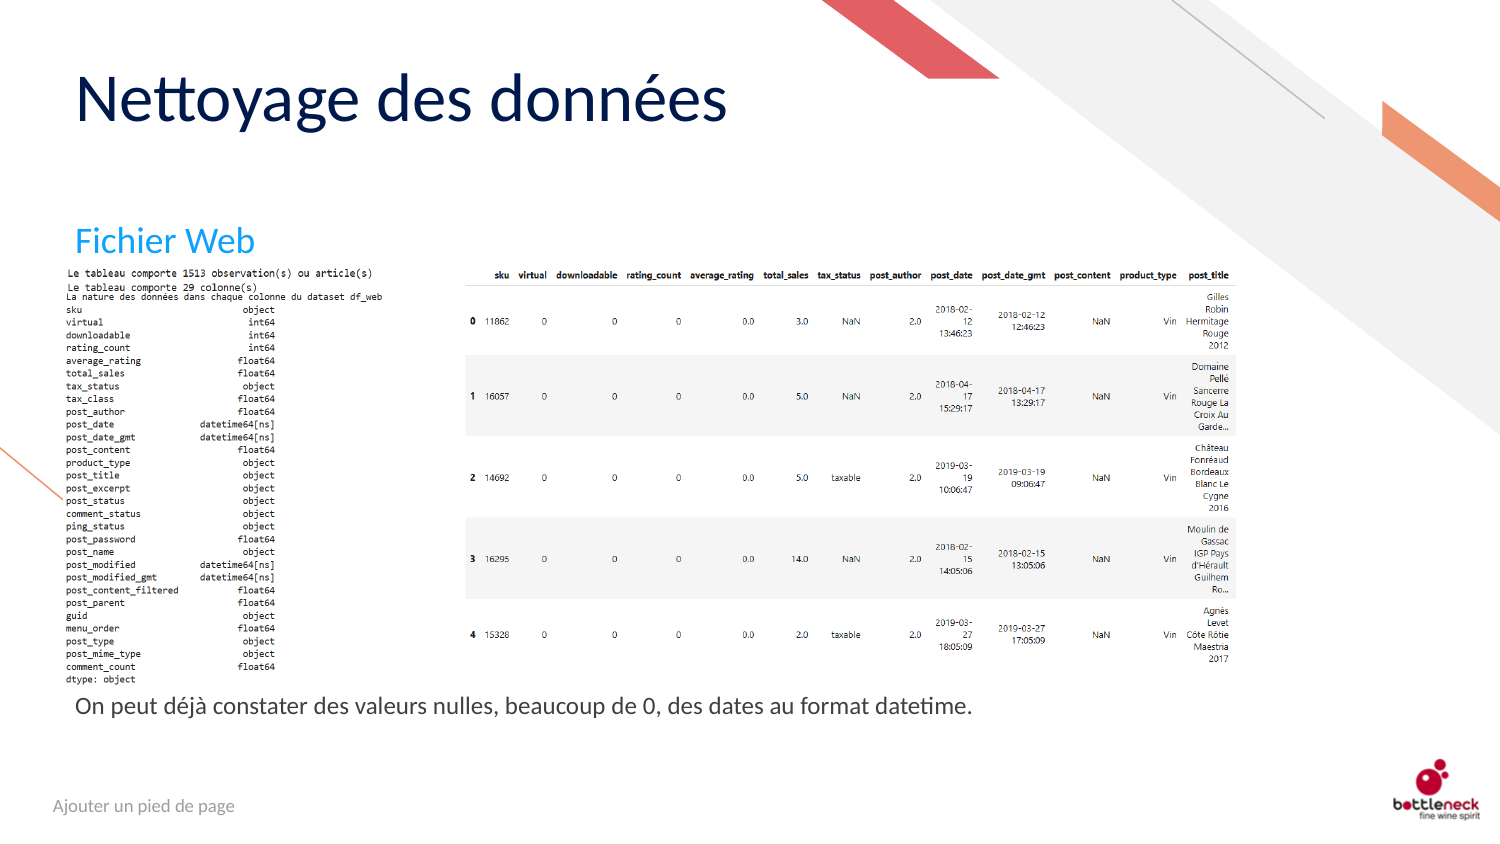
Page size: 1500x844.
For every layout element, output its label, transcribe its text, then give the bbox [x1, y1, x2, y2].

picture [63, 266, 390, 686]
picture [463, 266, 1236, 669]
footer Ajouter un pied de page [41, 782, 548, 827]
picture [1373, 751, 1500, 828]
title Nettoyage des données [63, 25, 834, 167]
list Fichier Web On peut déjà constater des valeurs nulles, beaucoup de 0, des dates au format datetime. [64, 215, 1209, 753]
